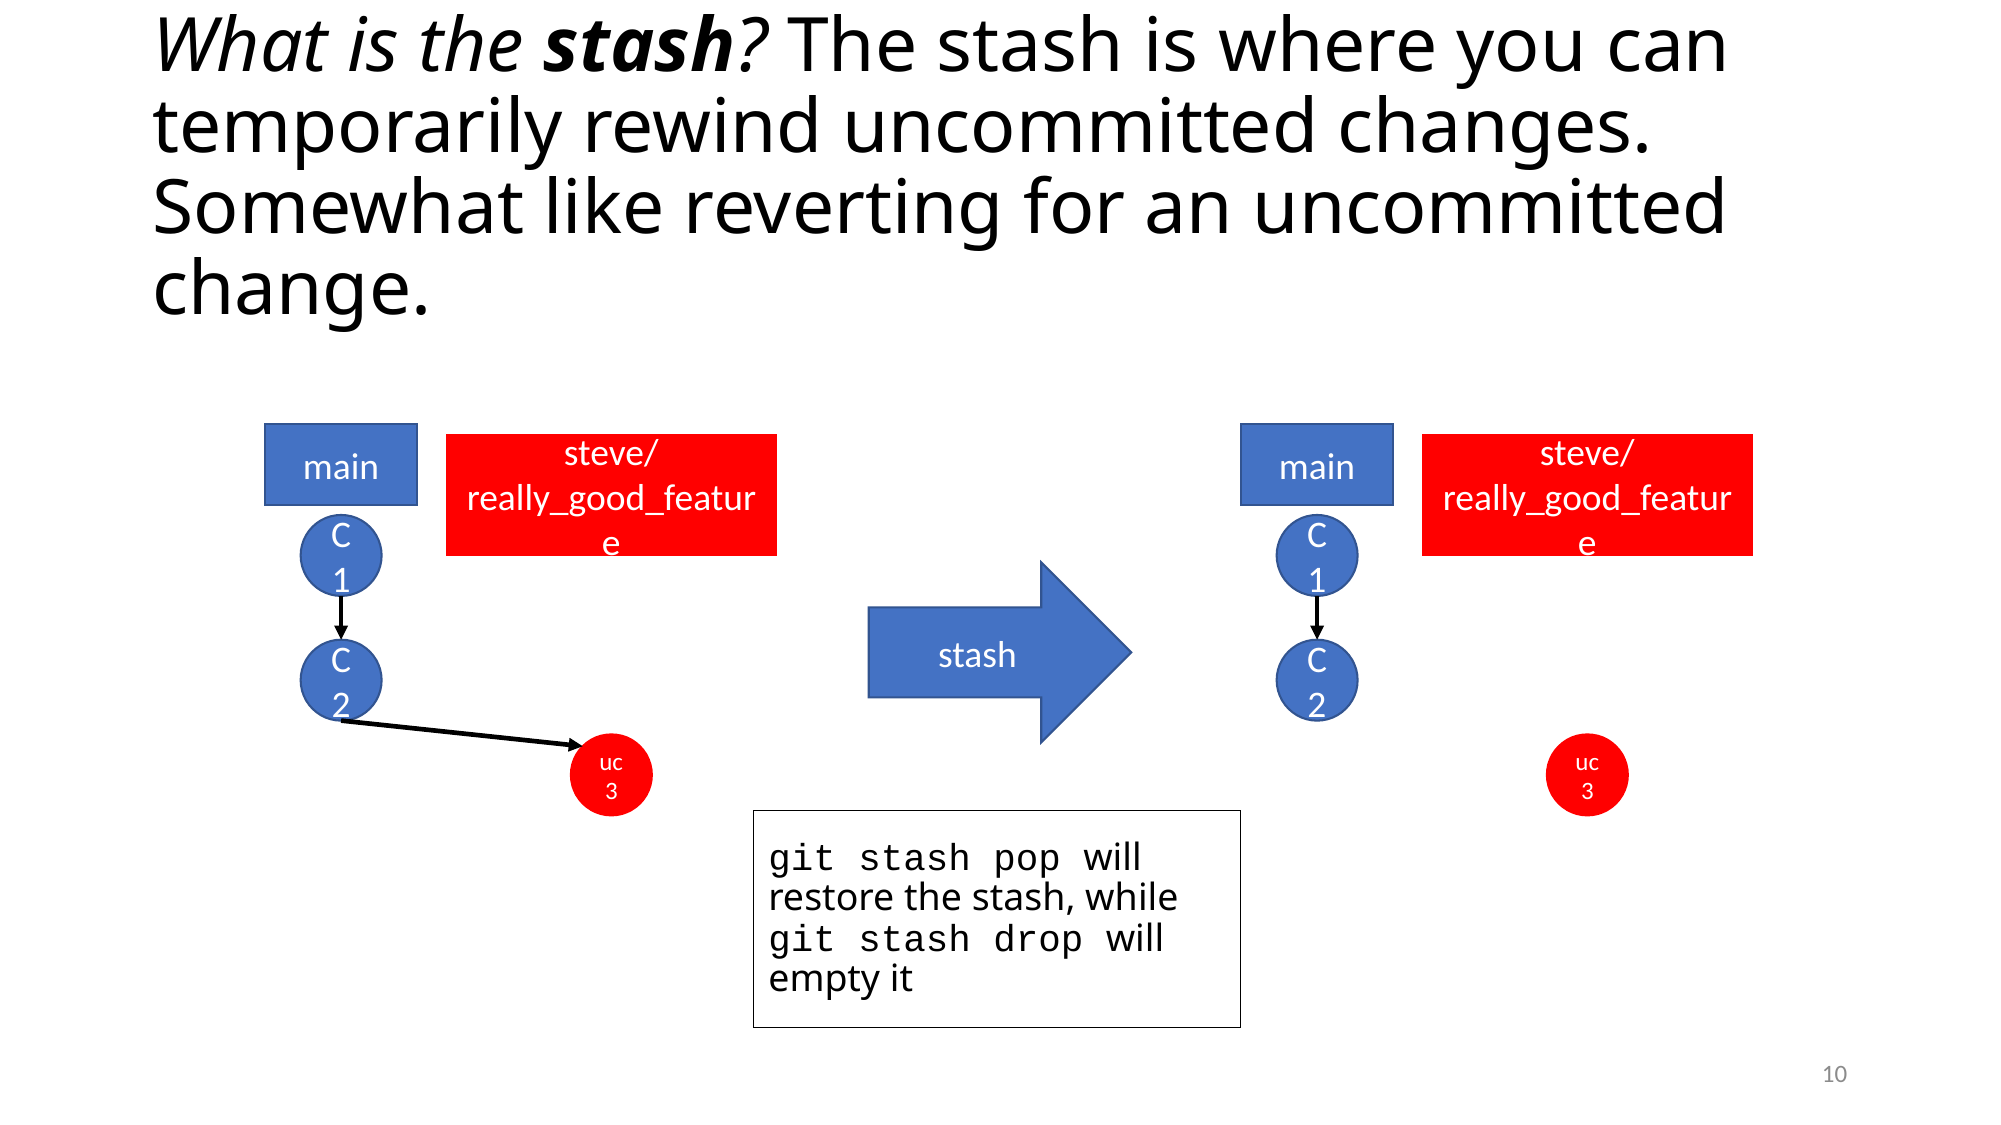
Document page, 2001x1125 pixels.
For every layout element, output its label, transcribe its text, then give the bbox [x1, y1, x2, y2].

slide_number 10 [1412, 1042, 1863, 1103]
text_box C2 [299, 638, 383, 722]
text_box uc3 [1545, 733, 1629, 817]
text_box uc3 [569, 733, 653, 817]
text_box stash [867, 559, 1133, 745]
text_box git stash pop will restore the stash, while git stash drop will empty it [753, 810, 1241, 1028]
text_box main [264, 423, 418, 506]
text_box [341, 720, 583, 747]
text_box C1 [299, 513, 383, 597]
text_box steve/really_good_feature [1422, 434, 1753, 556]
text_box main [1240, 423, 1394, 506]
text_box steve/really_good_feature [446, 434, 777, 556]
text_box C2 [1275, 638, 1359, 722]
text_box C1 [1275, 513, 1359, 597]
title What is the stash? The stash is where you can temporarily rewind uncommitted changes. Somewhat like reverting for an uncommitted change. [137, 59, 1863, 278]
